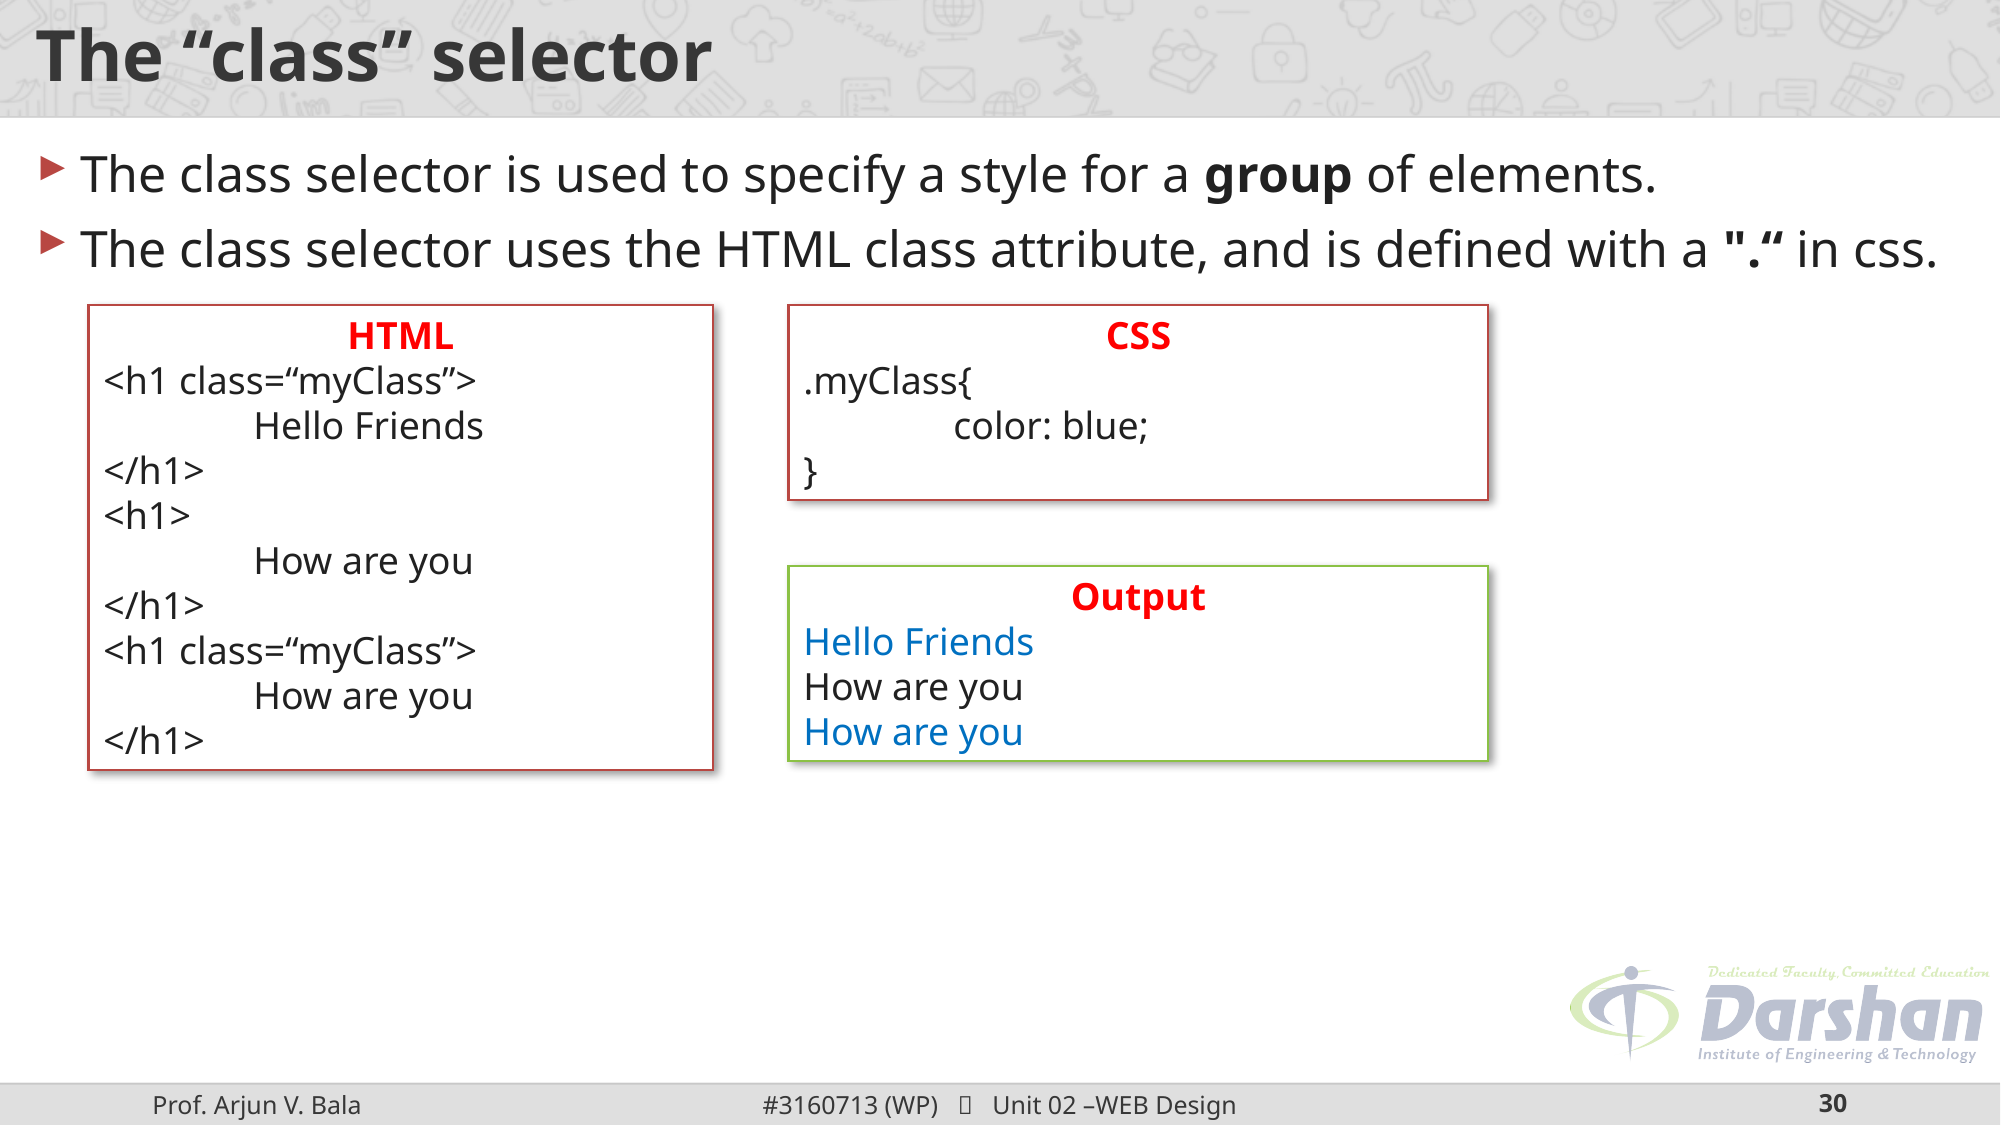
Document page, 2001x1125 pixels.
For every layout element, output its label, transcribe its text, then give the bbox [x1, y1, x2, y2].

text_box CSS .myClass{ color: blue; } [787, 304, 1489, 501]
text_box Output Hello Friends How are you How are you [787, 565, 1489, 762]
title The “class” selector [0, 0, 2000, 117]
list The class selector is used to specify a style for a group of elements. The class selector uses the HTML class attribute, and is defined with a ".“ in css. [21, 141, 1979, 1059]
text_box HTML <h1 class=“myClass”> Hello Friends </h1> <h1> How are you </h1> <h1 class=“myClass”> How are you </h1> [87, 304, 714, 771]
